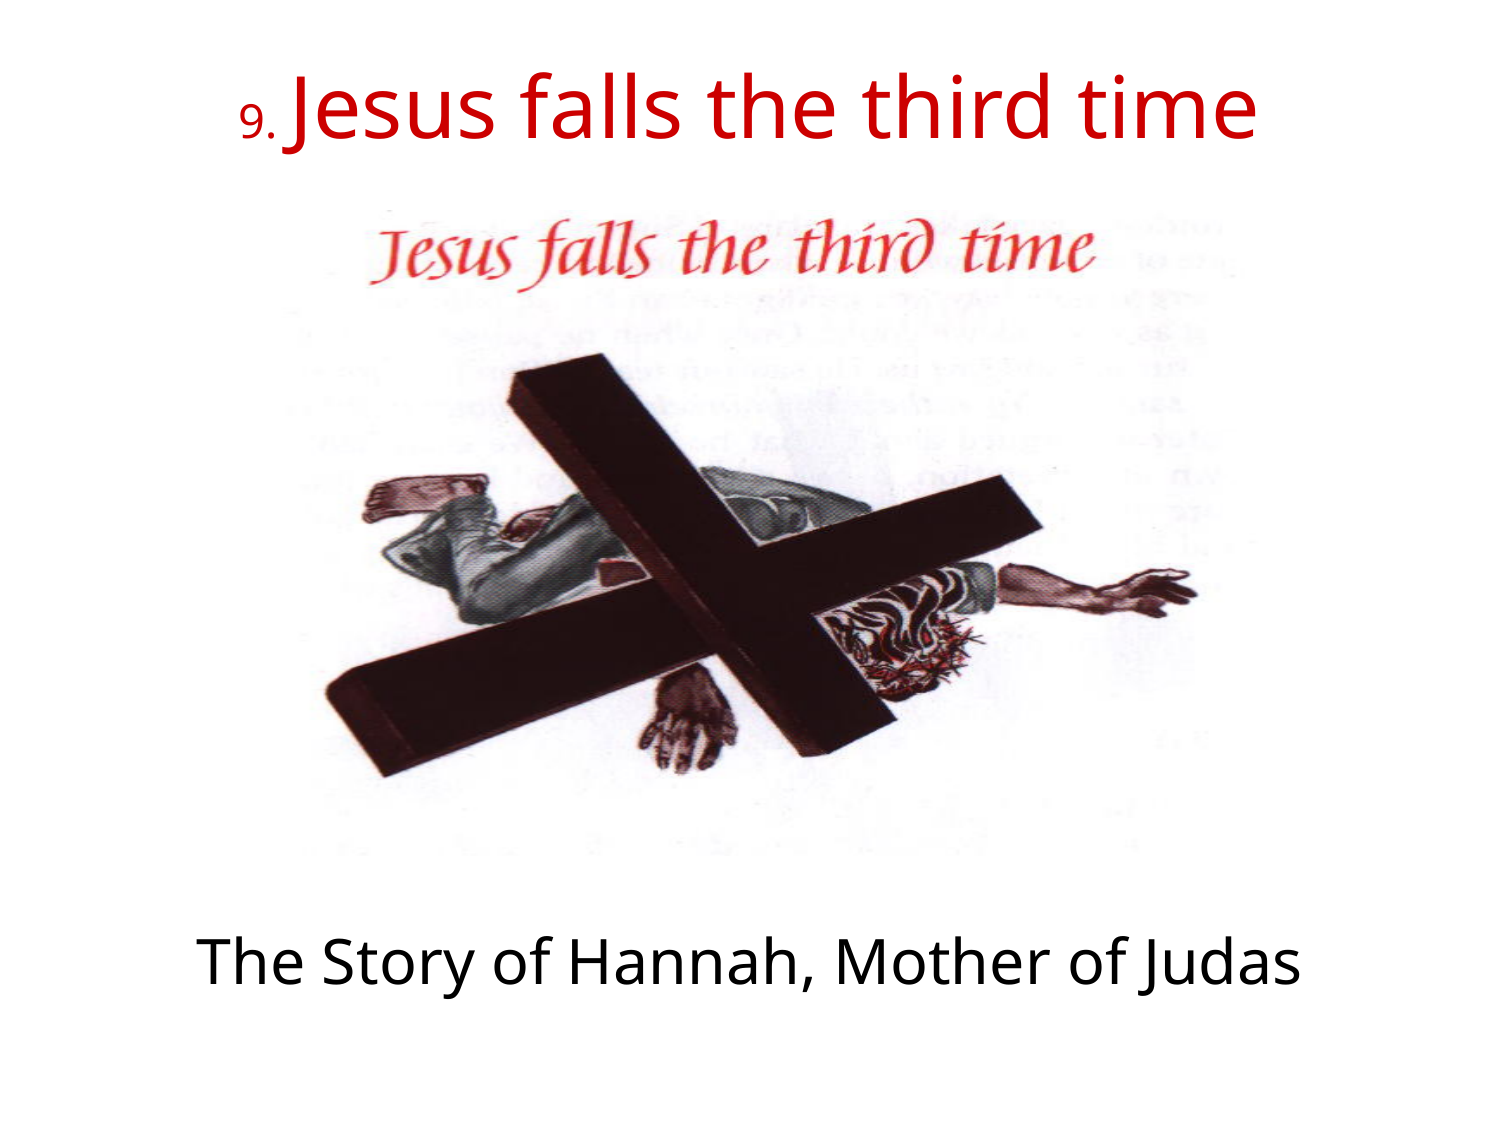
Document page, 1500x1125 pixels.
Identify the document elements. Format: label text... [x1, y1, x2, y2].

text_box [234, 210, 1264, 856]
list The Story of Hannah, Mother of Judas [75, 914, 1425, 1005]
title 9. Jesus falls the third time [75, 45, 1425, 164]
